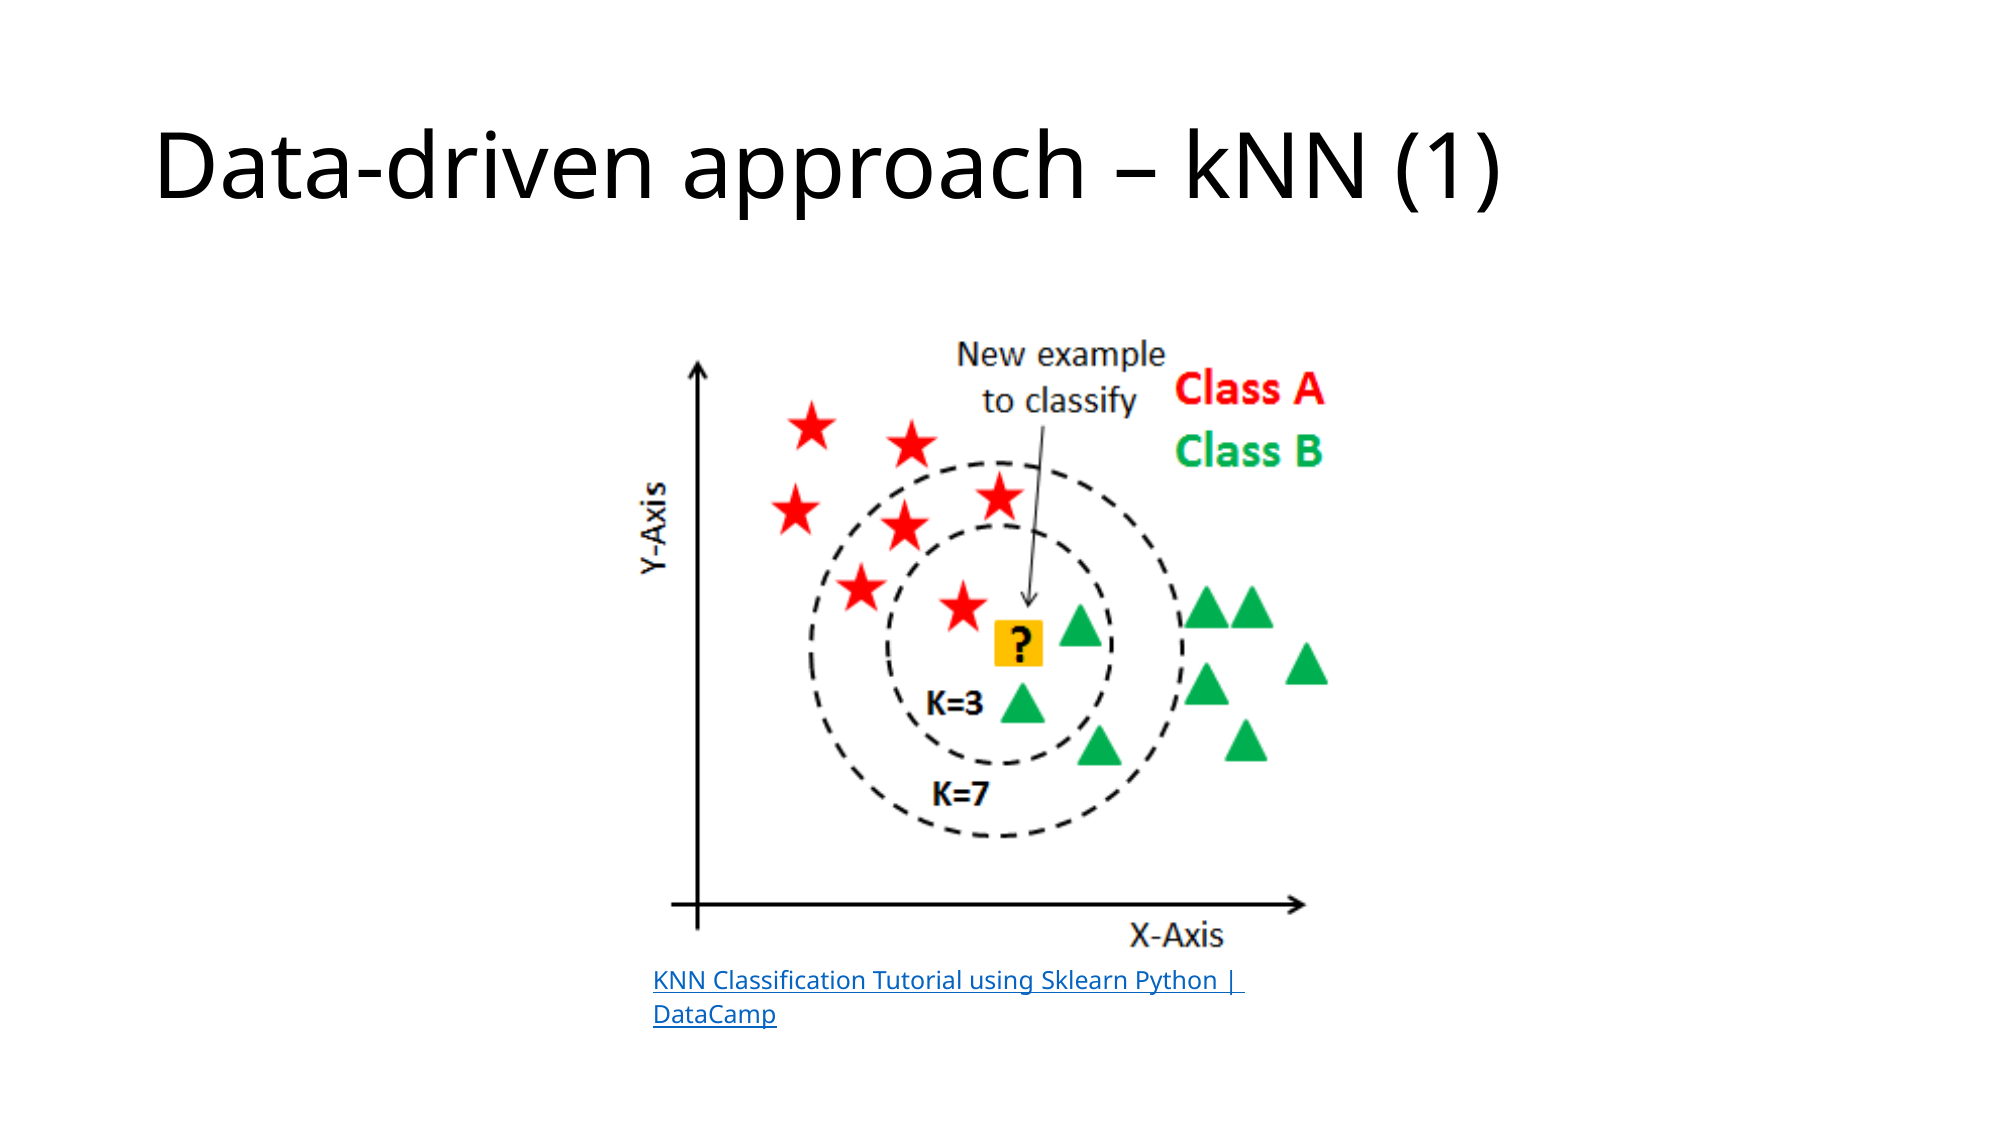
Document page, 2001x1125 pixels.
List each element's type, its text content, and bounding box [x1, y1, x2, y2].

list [591, 322, 1409, 958]
title Data-driven approach – kNN (1) [137, 59, 1863, 278]
text_box KNN Classification Tutorial using Sklearn Python | DataCamp [638, 958, 1362, 1041]
